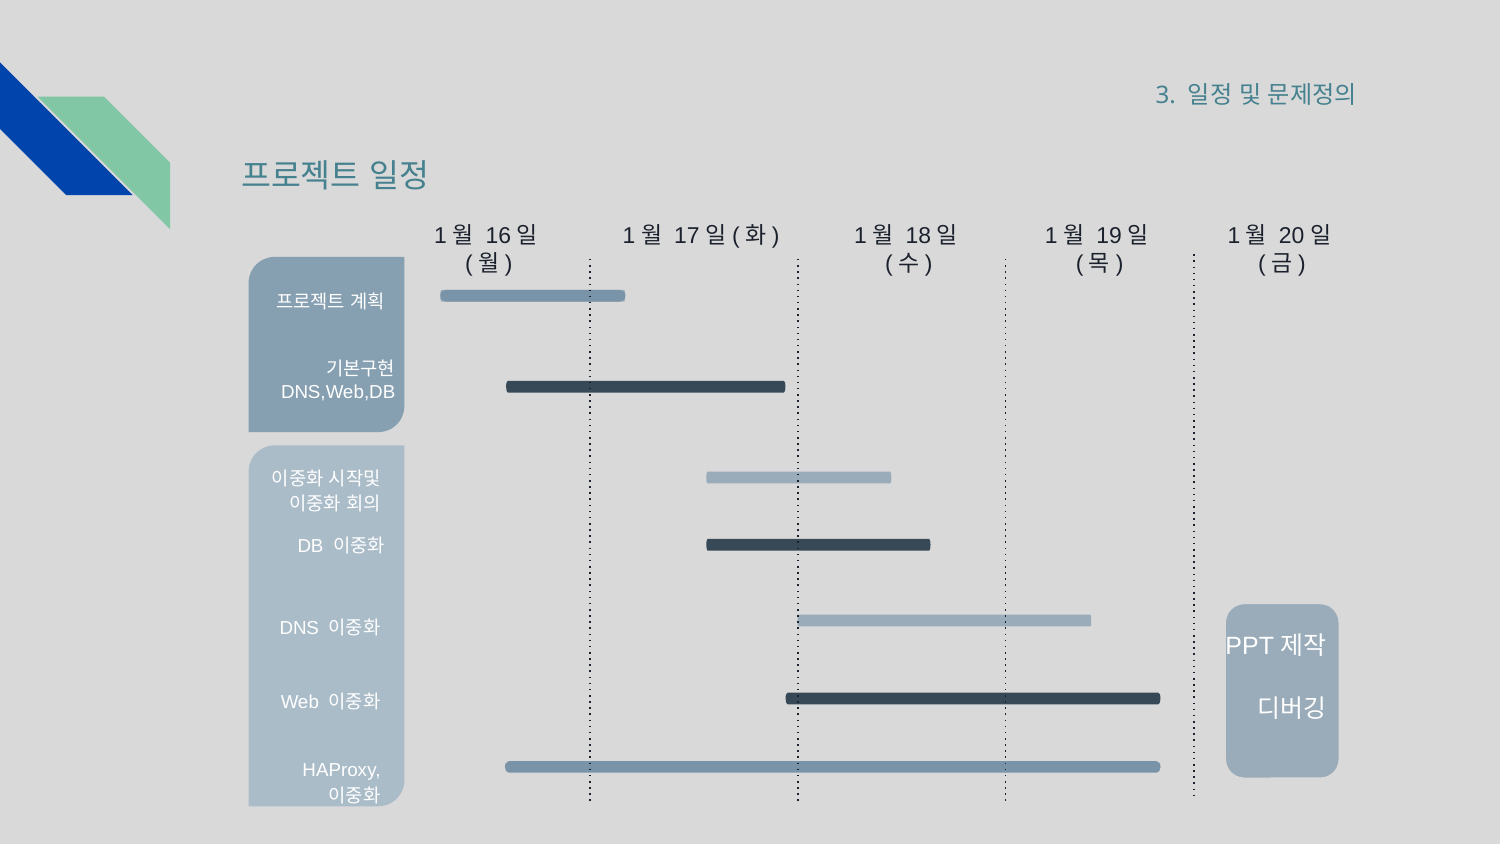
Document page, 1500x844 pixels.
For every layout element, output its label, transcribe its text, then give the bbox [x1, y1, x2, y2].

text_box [248, 220, 1349, 807]
title 프로젝트 일정 [226, 140, 707, 205]
title 3. 일정 및 문제정의 [1056, 64, 1373, 129]
